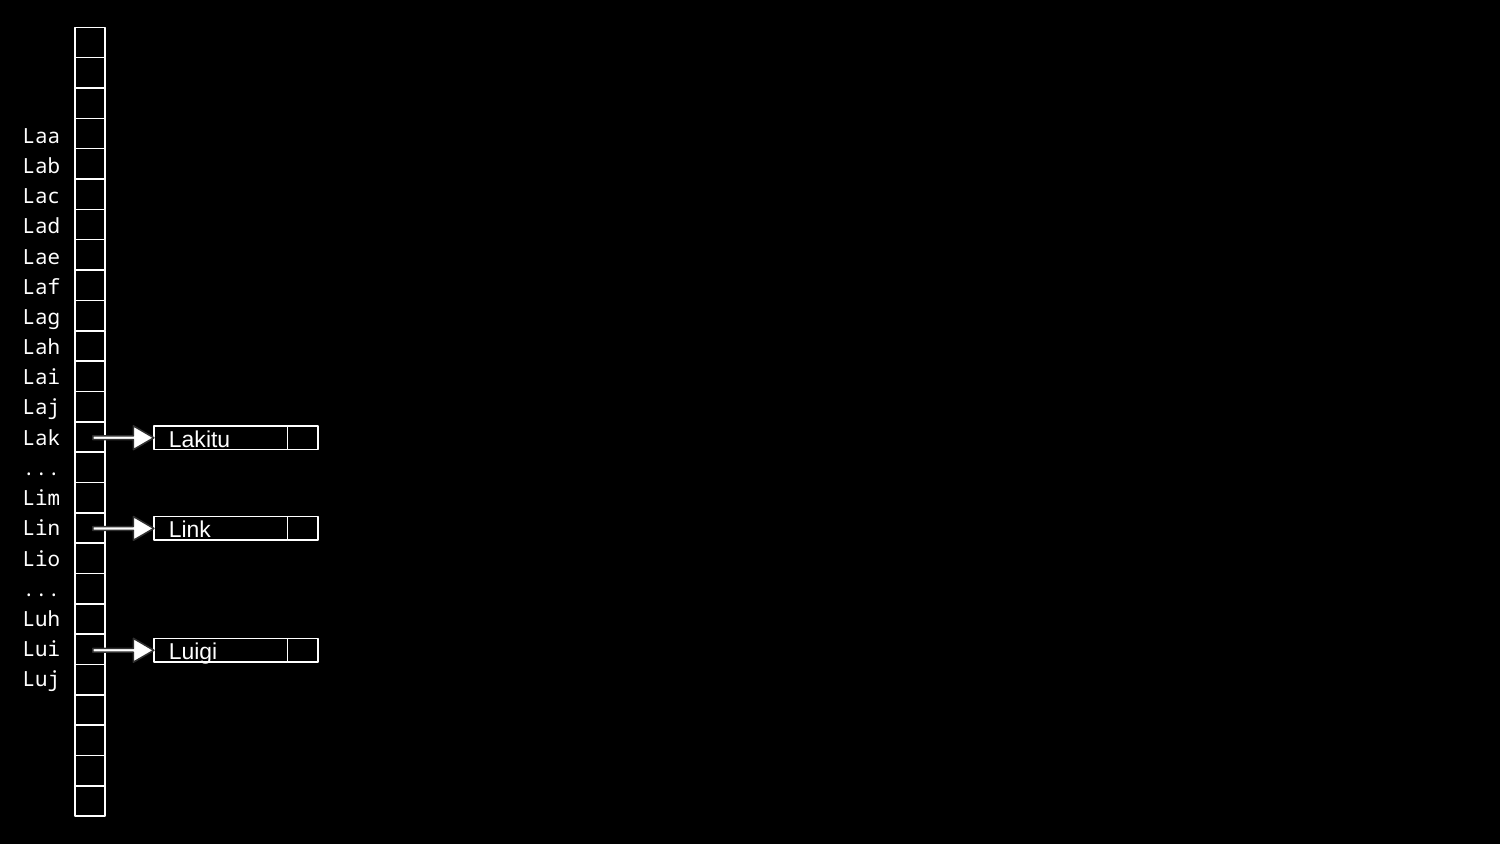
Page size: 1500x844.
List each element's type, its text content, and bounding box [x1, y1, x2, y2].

text_box Laa Lab Lac Lad Lae Laf Lag Lah Lai Laj Lak ... Lim Lin Lio ... Luh Lui Luj [0, 27, 75, 817]
text_box [75, 512, 106, 543]
text_box [75, 300, 106, 330]
text_box [287, 516, 319, 541]
text_box [75, 573, 106, 603]
text_box Lakitu [153, 425, 287, 450]
text_box [75, 361, 106, 391]
text_box [75, 57, 106, 87]
text_box [75, 148, 106, 178]
text_box [75, 27, 106, 57]
text_box [75, 452, 106, 482]
text_box [92, 638, 154, 663]
text_box [92, 516, 154, 541]
text_box [75, 482, 106, 512]
text_box [92, 425, 154, 450]
text_box [75, 664, 106, 694]
text_box [75, 178, 106, 209]
text_box [75, 118, 106, 148]
text_box [75, 634, 106, 664]
text_box [75, 421, 106, 452]
text_box [75, 603, 106, 634]
text_box [75, 330, 106, 361]
text_box [75, 725, 106, 755]
text_box [75, 543, 106, 573]
text_box [287, 425, 319, 450]
text_box [75, 785, 106, 817]
text_box [287, 638, 319, 663]
text_box Link [153, 516, 287, 541]
text_box [75, 209, 106, 239]
text_box Luigi [153, 638, 287, 663]
text_box [75, 391, 106, 421]
text_box [75, 755, 106, 785]
text_box [75, 694, 106, 725]
text_box [75, 87, 106, 118]
text_box [75, 270, 106, 300]
text_box [75, 239, 106, 270]
